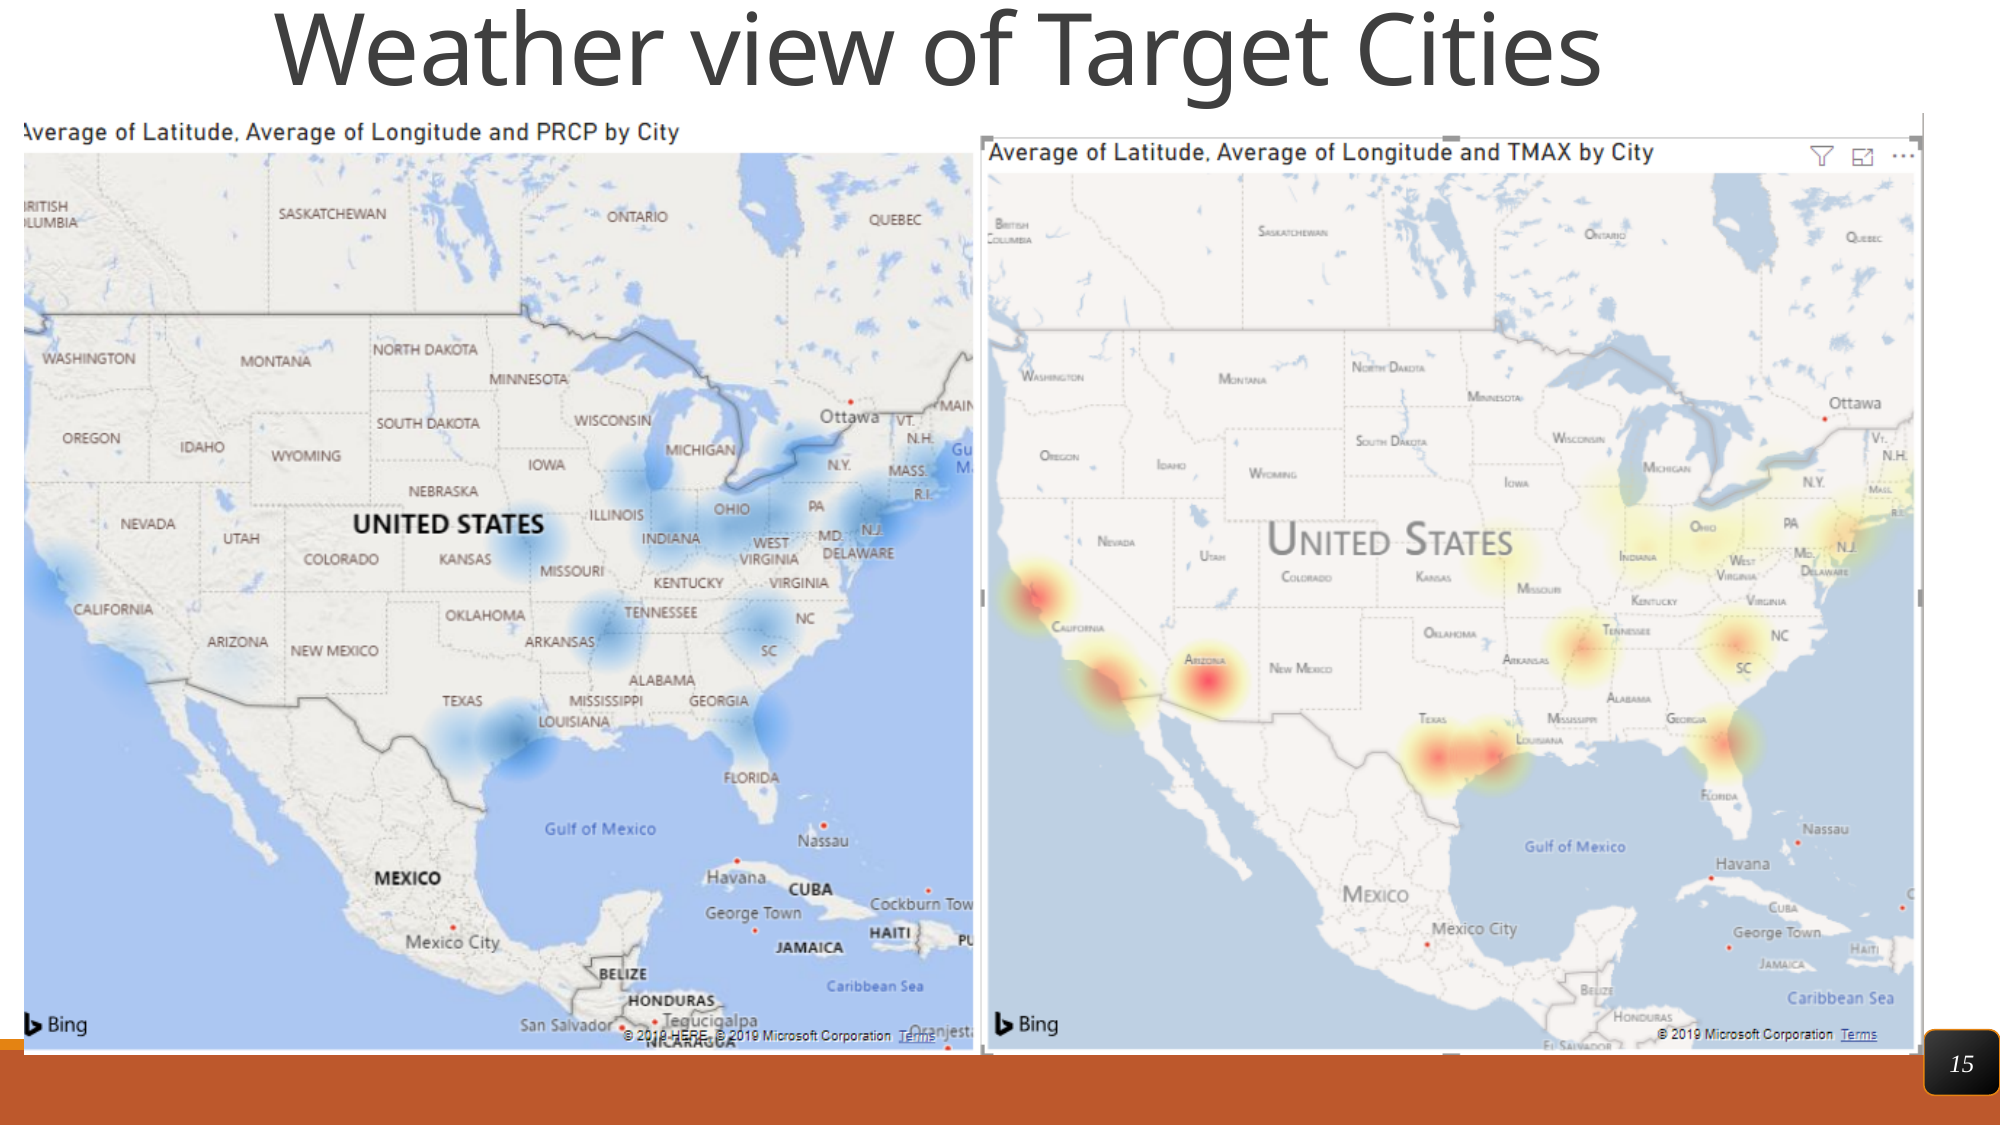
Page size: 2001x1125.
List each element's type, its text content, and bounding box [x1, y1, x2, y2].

slide_number 15 [1923, 1028, 2000, 1097]
picture [24, 113, 1925, 1055]
title Weather view of Target Cities [70, 17, 1808, 89]
